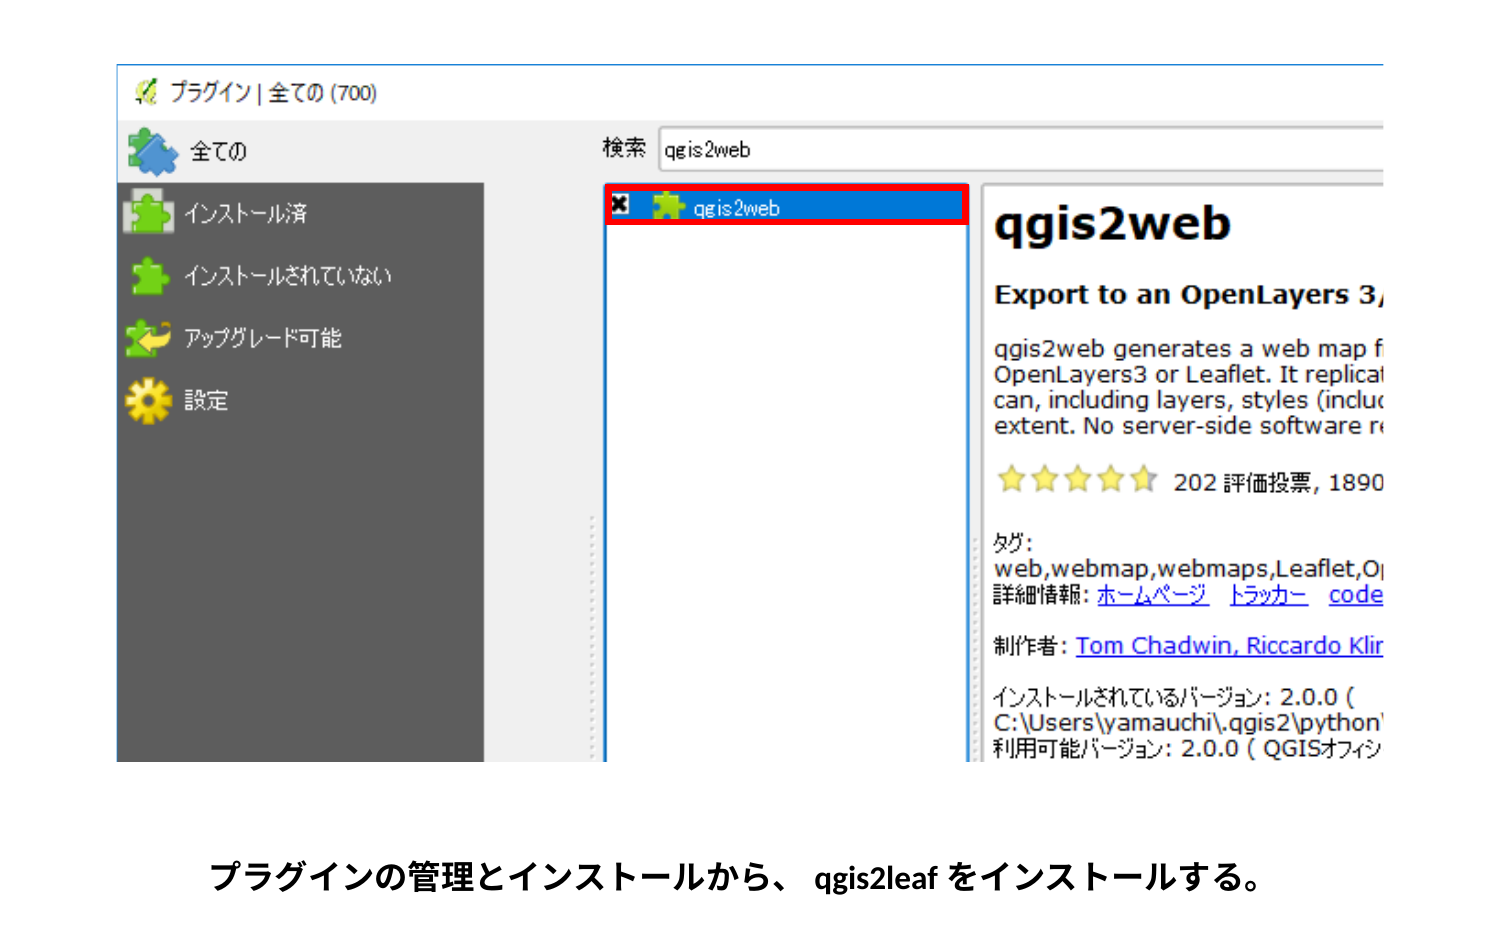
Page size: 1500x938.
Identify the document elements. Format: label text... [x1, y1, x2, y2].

text_box プラグインの管理とインストールから、qgis2leafをインストールする。 [0, 848, 1487, 904]
picture [116, 64, 1384, 763]
